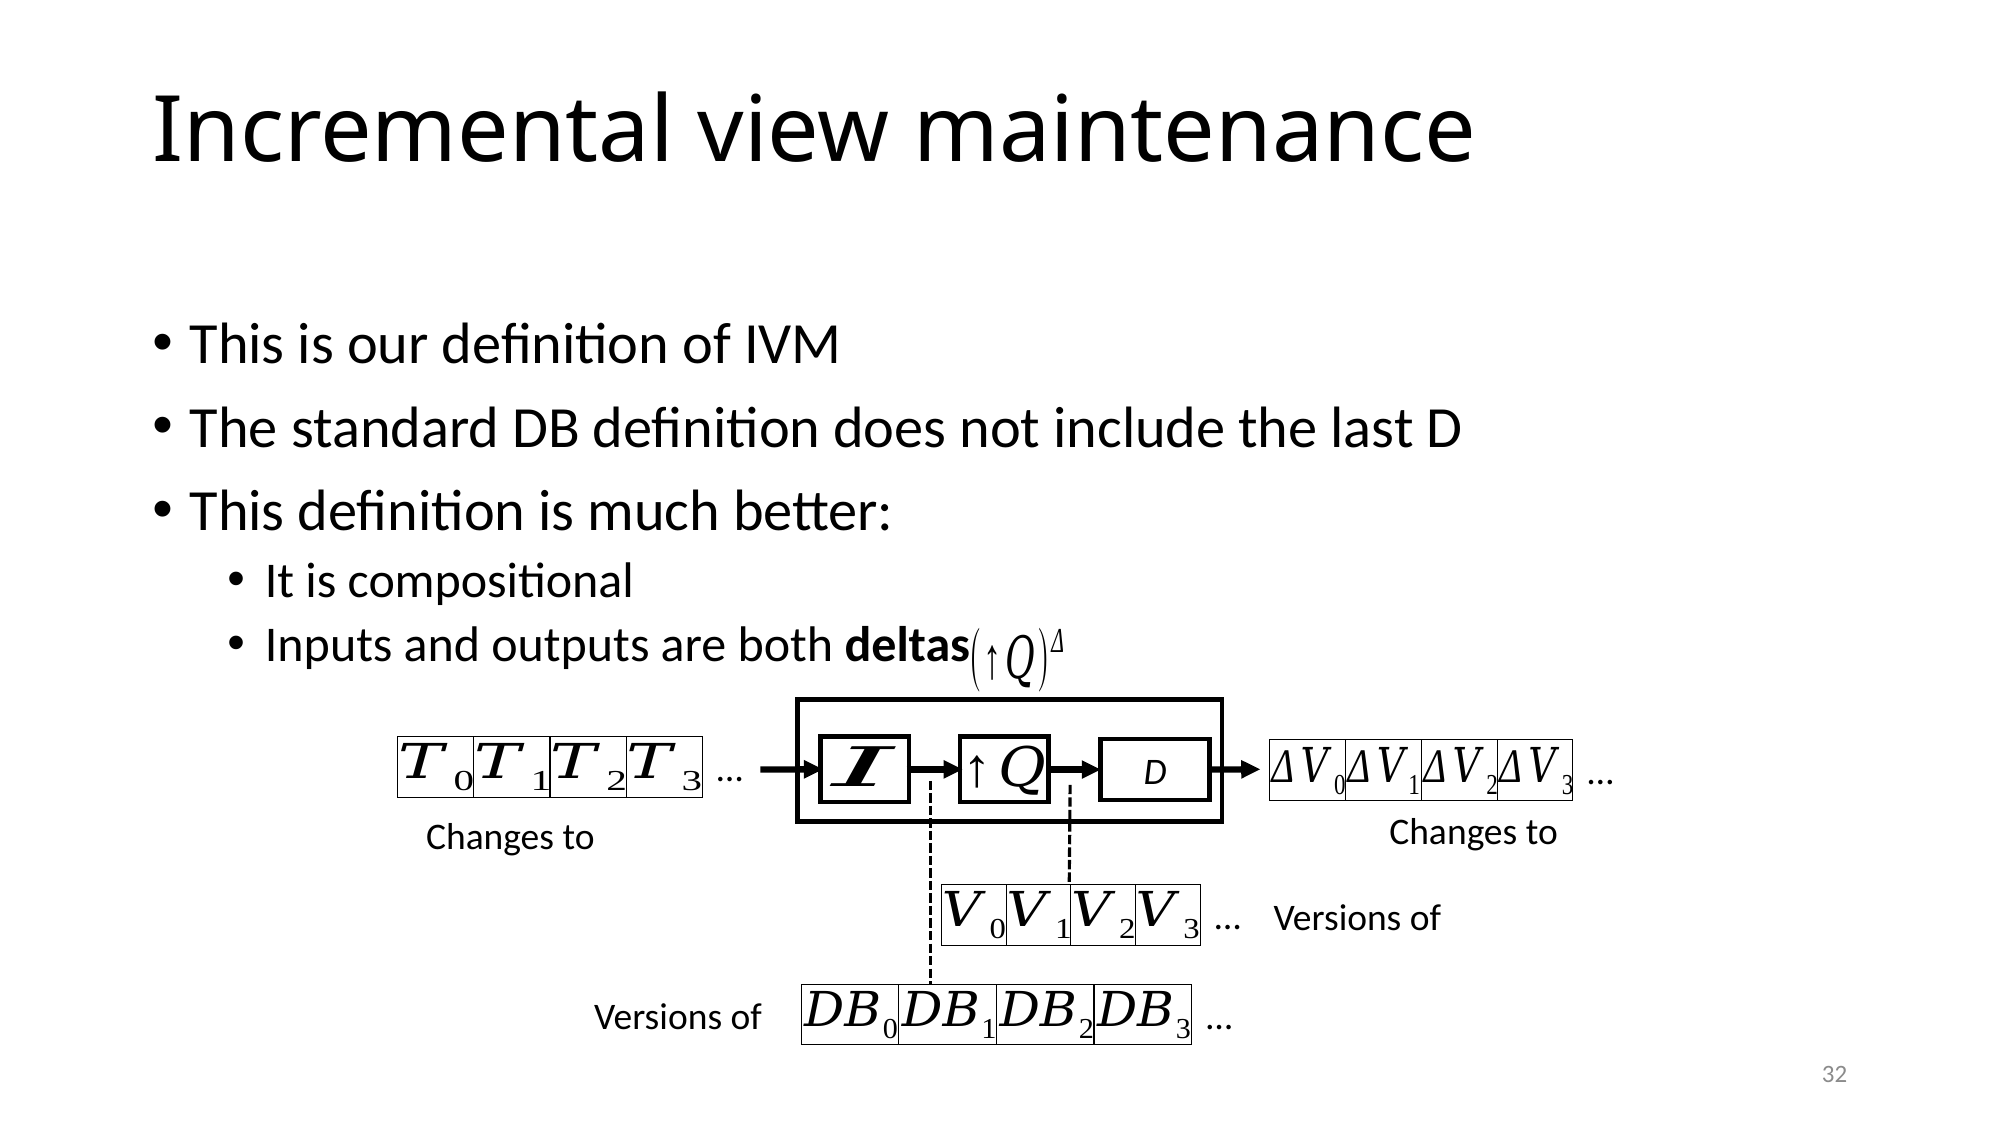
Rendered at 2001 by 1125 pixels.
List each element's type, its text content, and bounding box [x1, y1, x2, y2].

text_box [941, 884, 1265, 946]
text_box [1269, 739, 1649, 801]
title Incremental view maintenance [137, 59, 1863, 204]
slide_number 32 [1798, 1042, 1863, 1103]
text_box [801, 984, 1290, 1045]
text_box [796, 698, 1223, 822]
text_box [397, 736, 779, 797]
